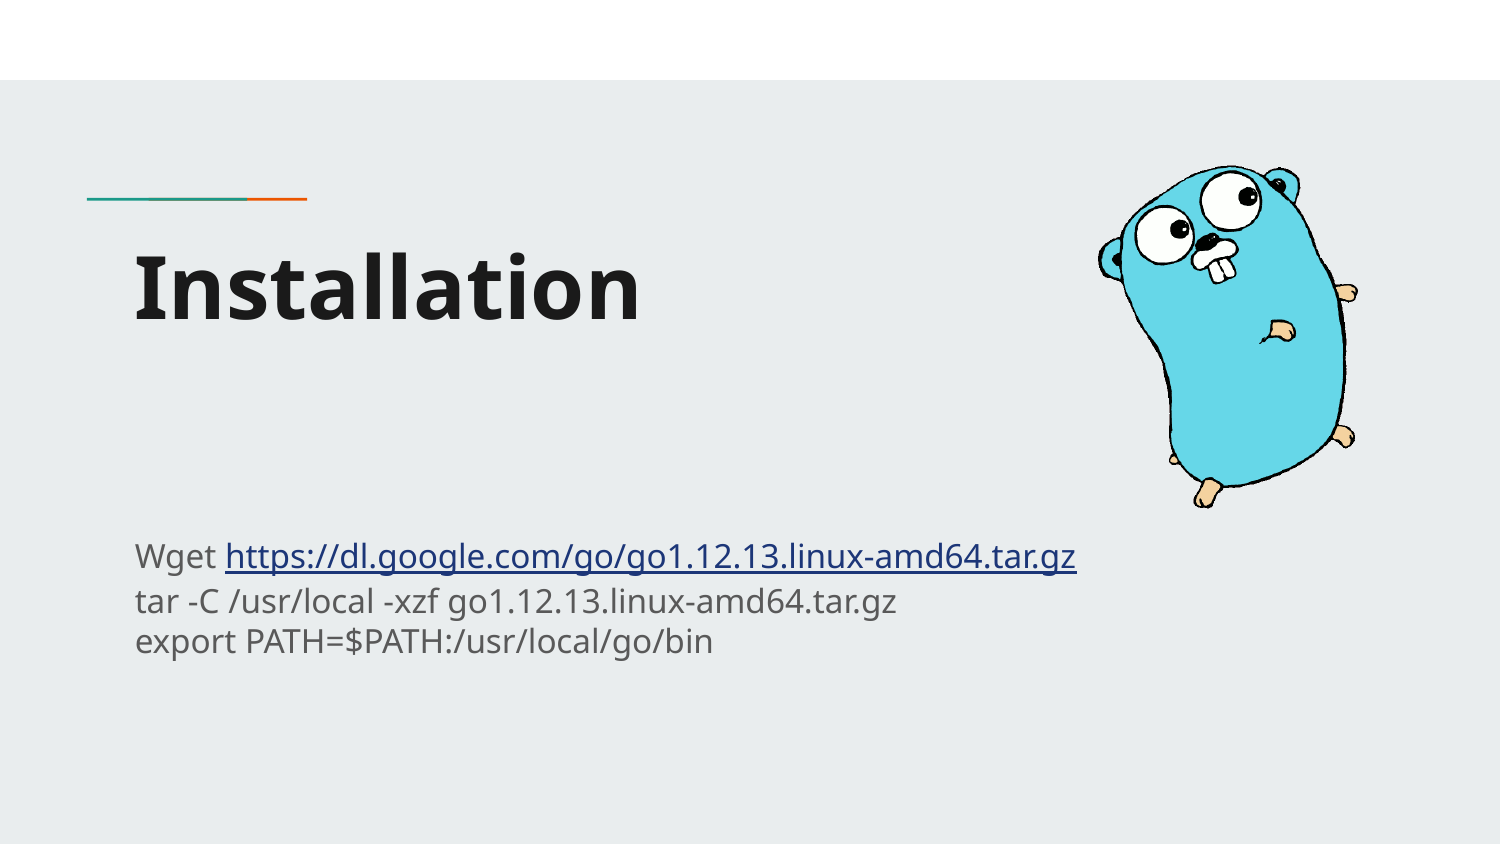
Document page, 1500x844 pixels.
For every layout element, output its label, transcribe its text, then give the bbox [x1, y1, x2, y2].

subtitle Wget https://dl.google.com/go/go1.12.13.linux-amd64.tar.gz tar -C /usr/local -xzf go1.12.13.linux-amd64.tar.gz export PATH=$PATH:/usr/local/go/bin [119, 520, 1381, 741]
title Installation [119, 216, 1052, 490]
picture [1057, 164, 1402, 509]
